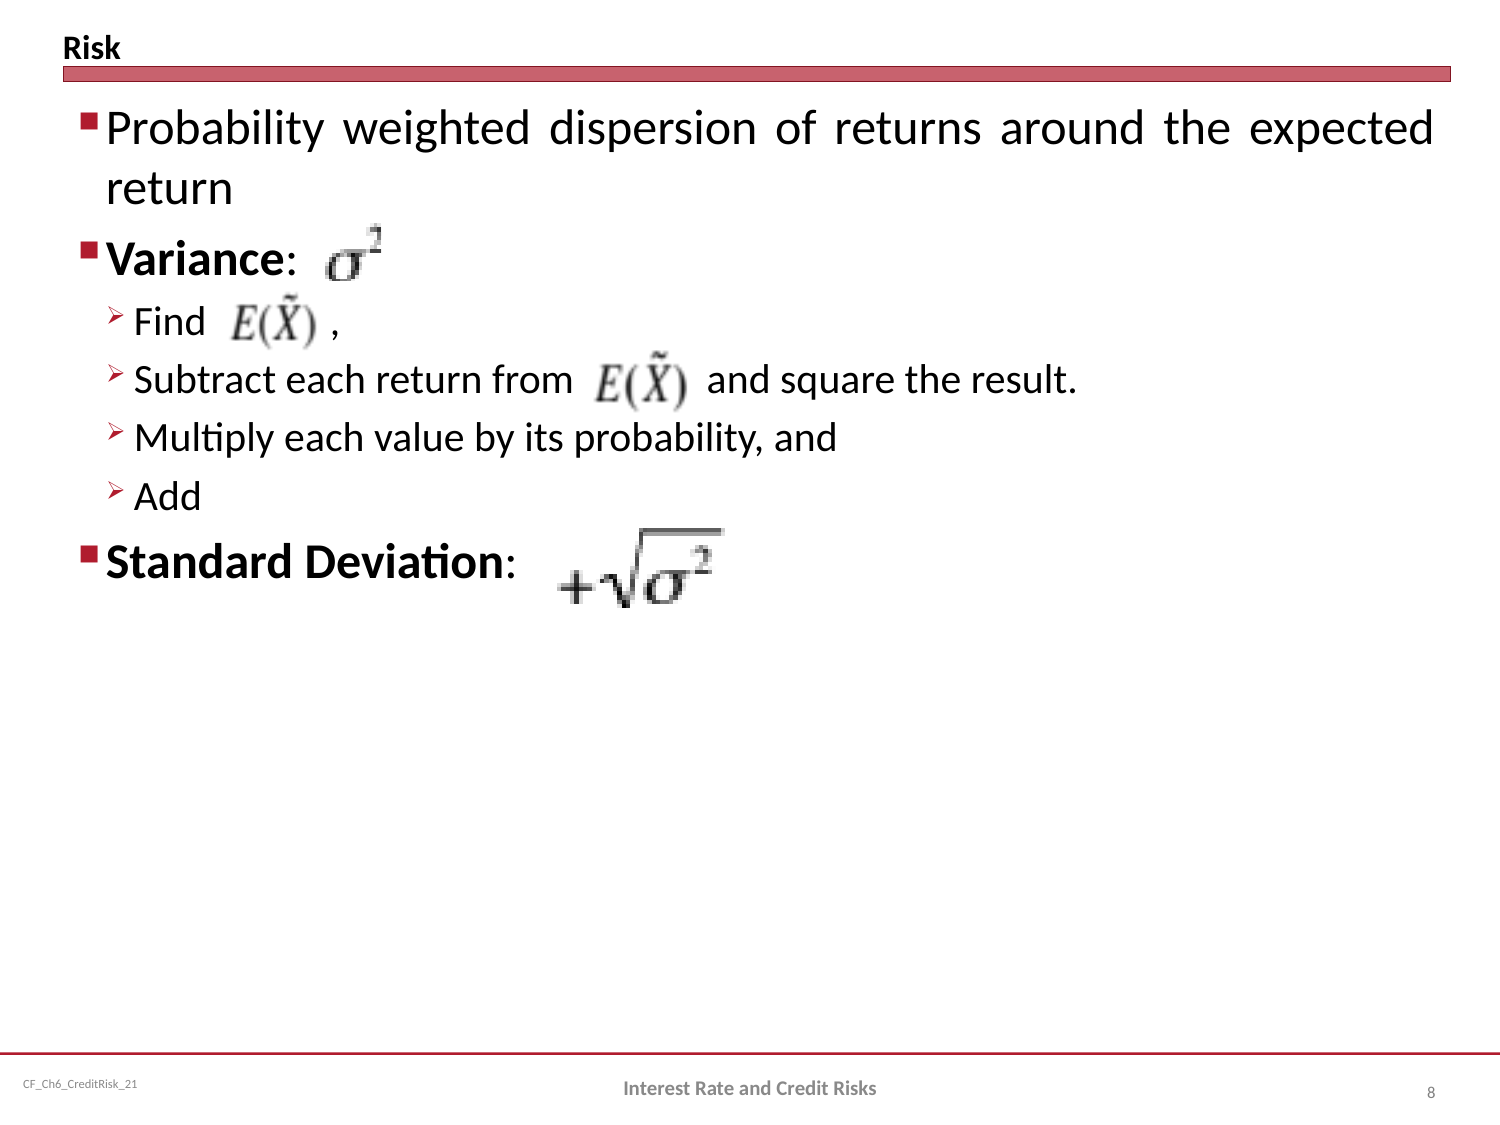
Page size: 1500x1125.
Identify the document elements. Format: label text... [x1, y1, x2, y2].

title Risk [62, 6, 1451, 67]
list Probability weighted dispersion of returns around the expected return Variance: Find , Subtract each return from and square the result. Multiply each value by its probability, and Add Standard Deviation: [63, 87, 1451, 1041]
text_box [549, 520, 726, 609]
footer Interest Rate and Credit Risks [512, 1056, 988, 1117]
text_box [318, 215, 382, 281]
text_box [224, 287, 319, 357]
slide_number 8 [1375, 1061, 1451, 1122]
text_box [587, 349, 688, 413]
